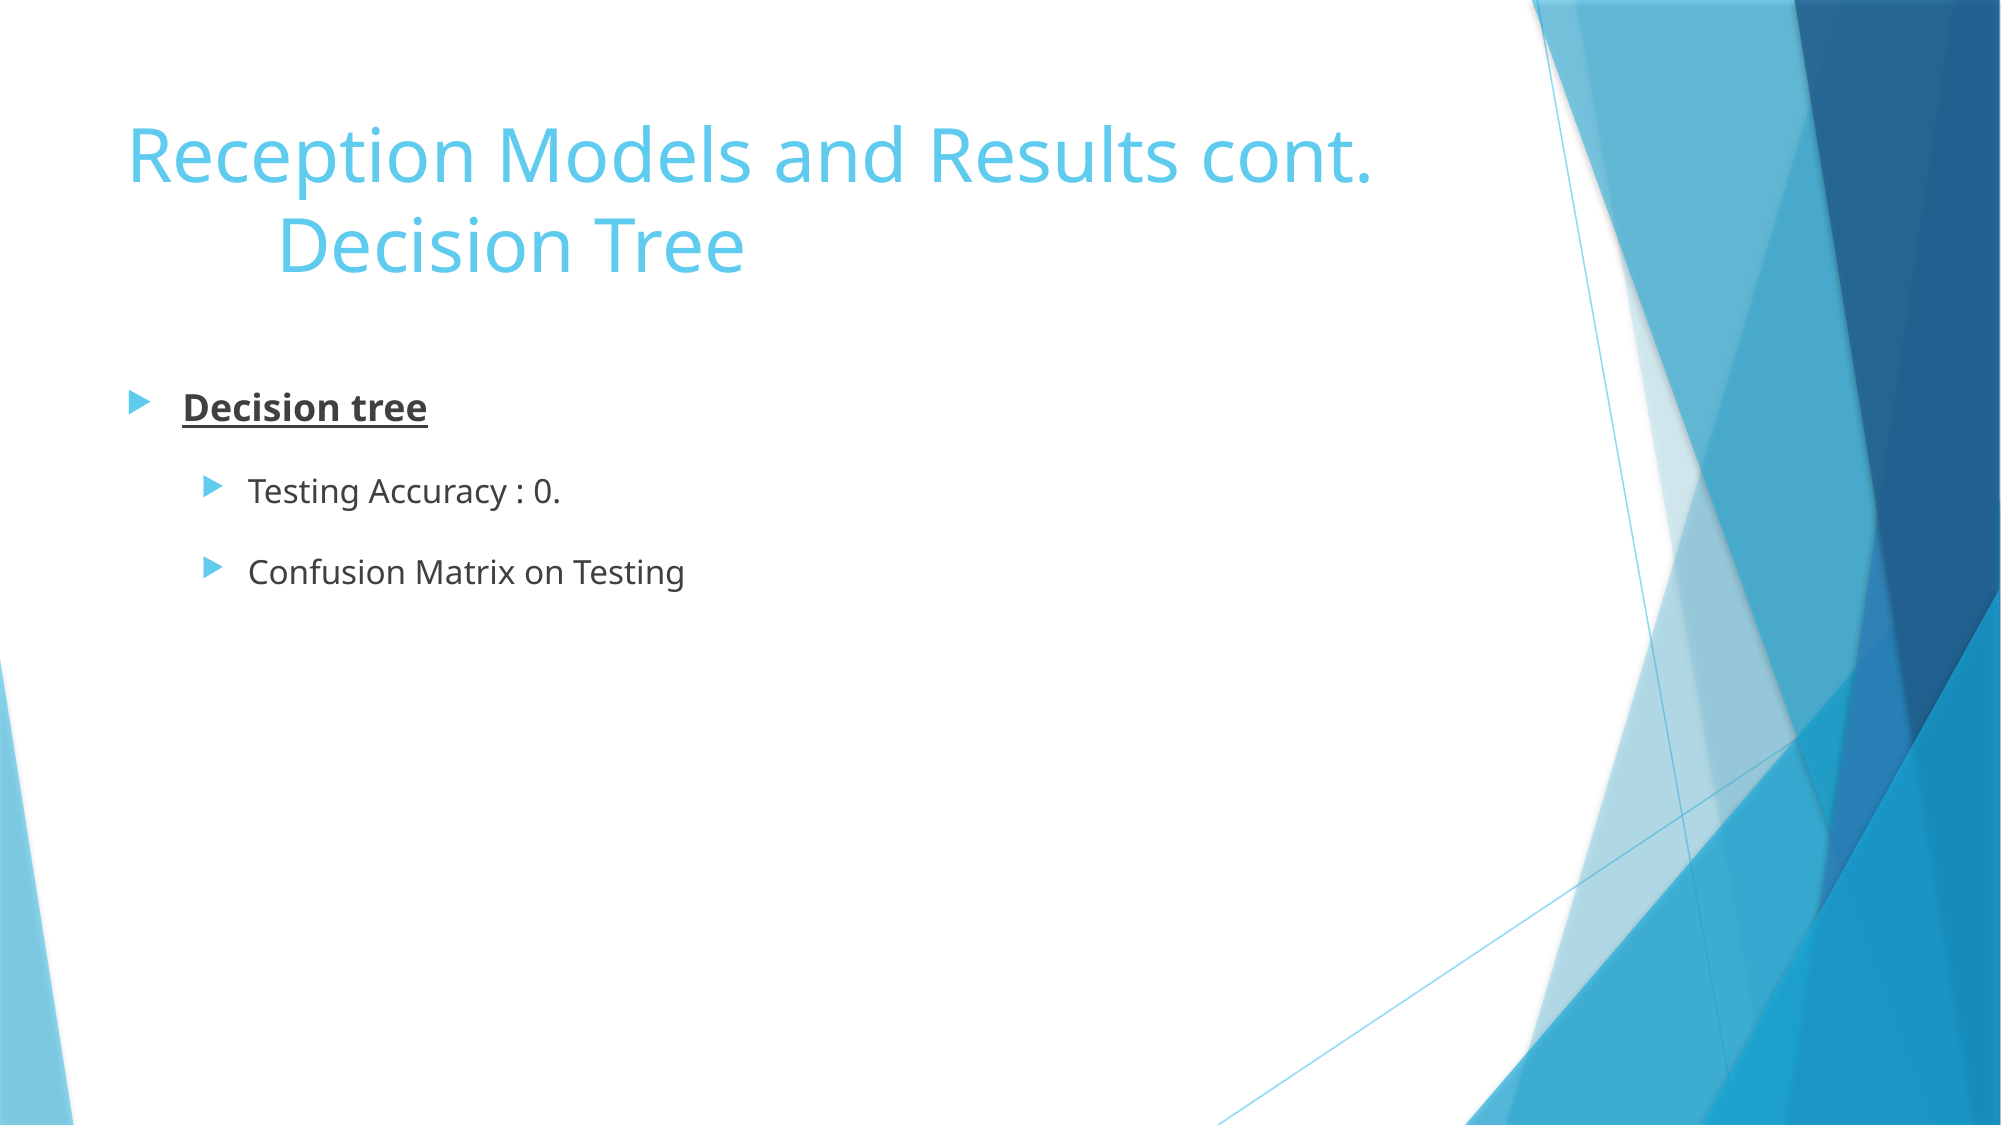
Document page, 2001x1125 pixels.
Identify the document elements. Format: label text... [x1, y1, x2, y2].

list Decision tree Testing Accuracy : 0. Confusion Matrix on Testing [111, 354, 798, 992]
title Reception Models and Results cont. Decision Tree [111, 99, 1522, 317]
